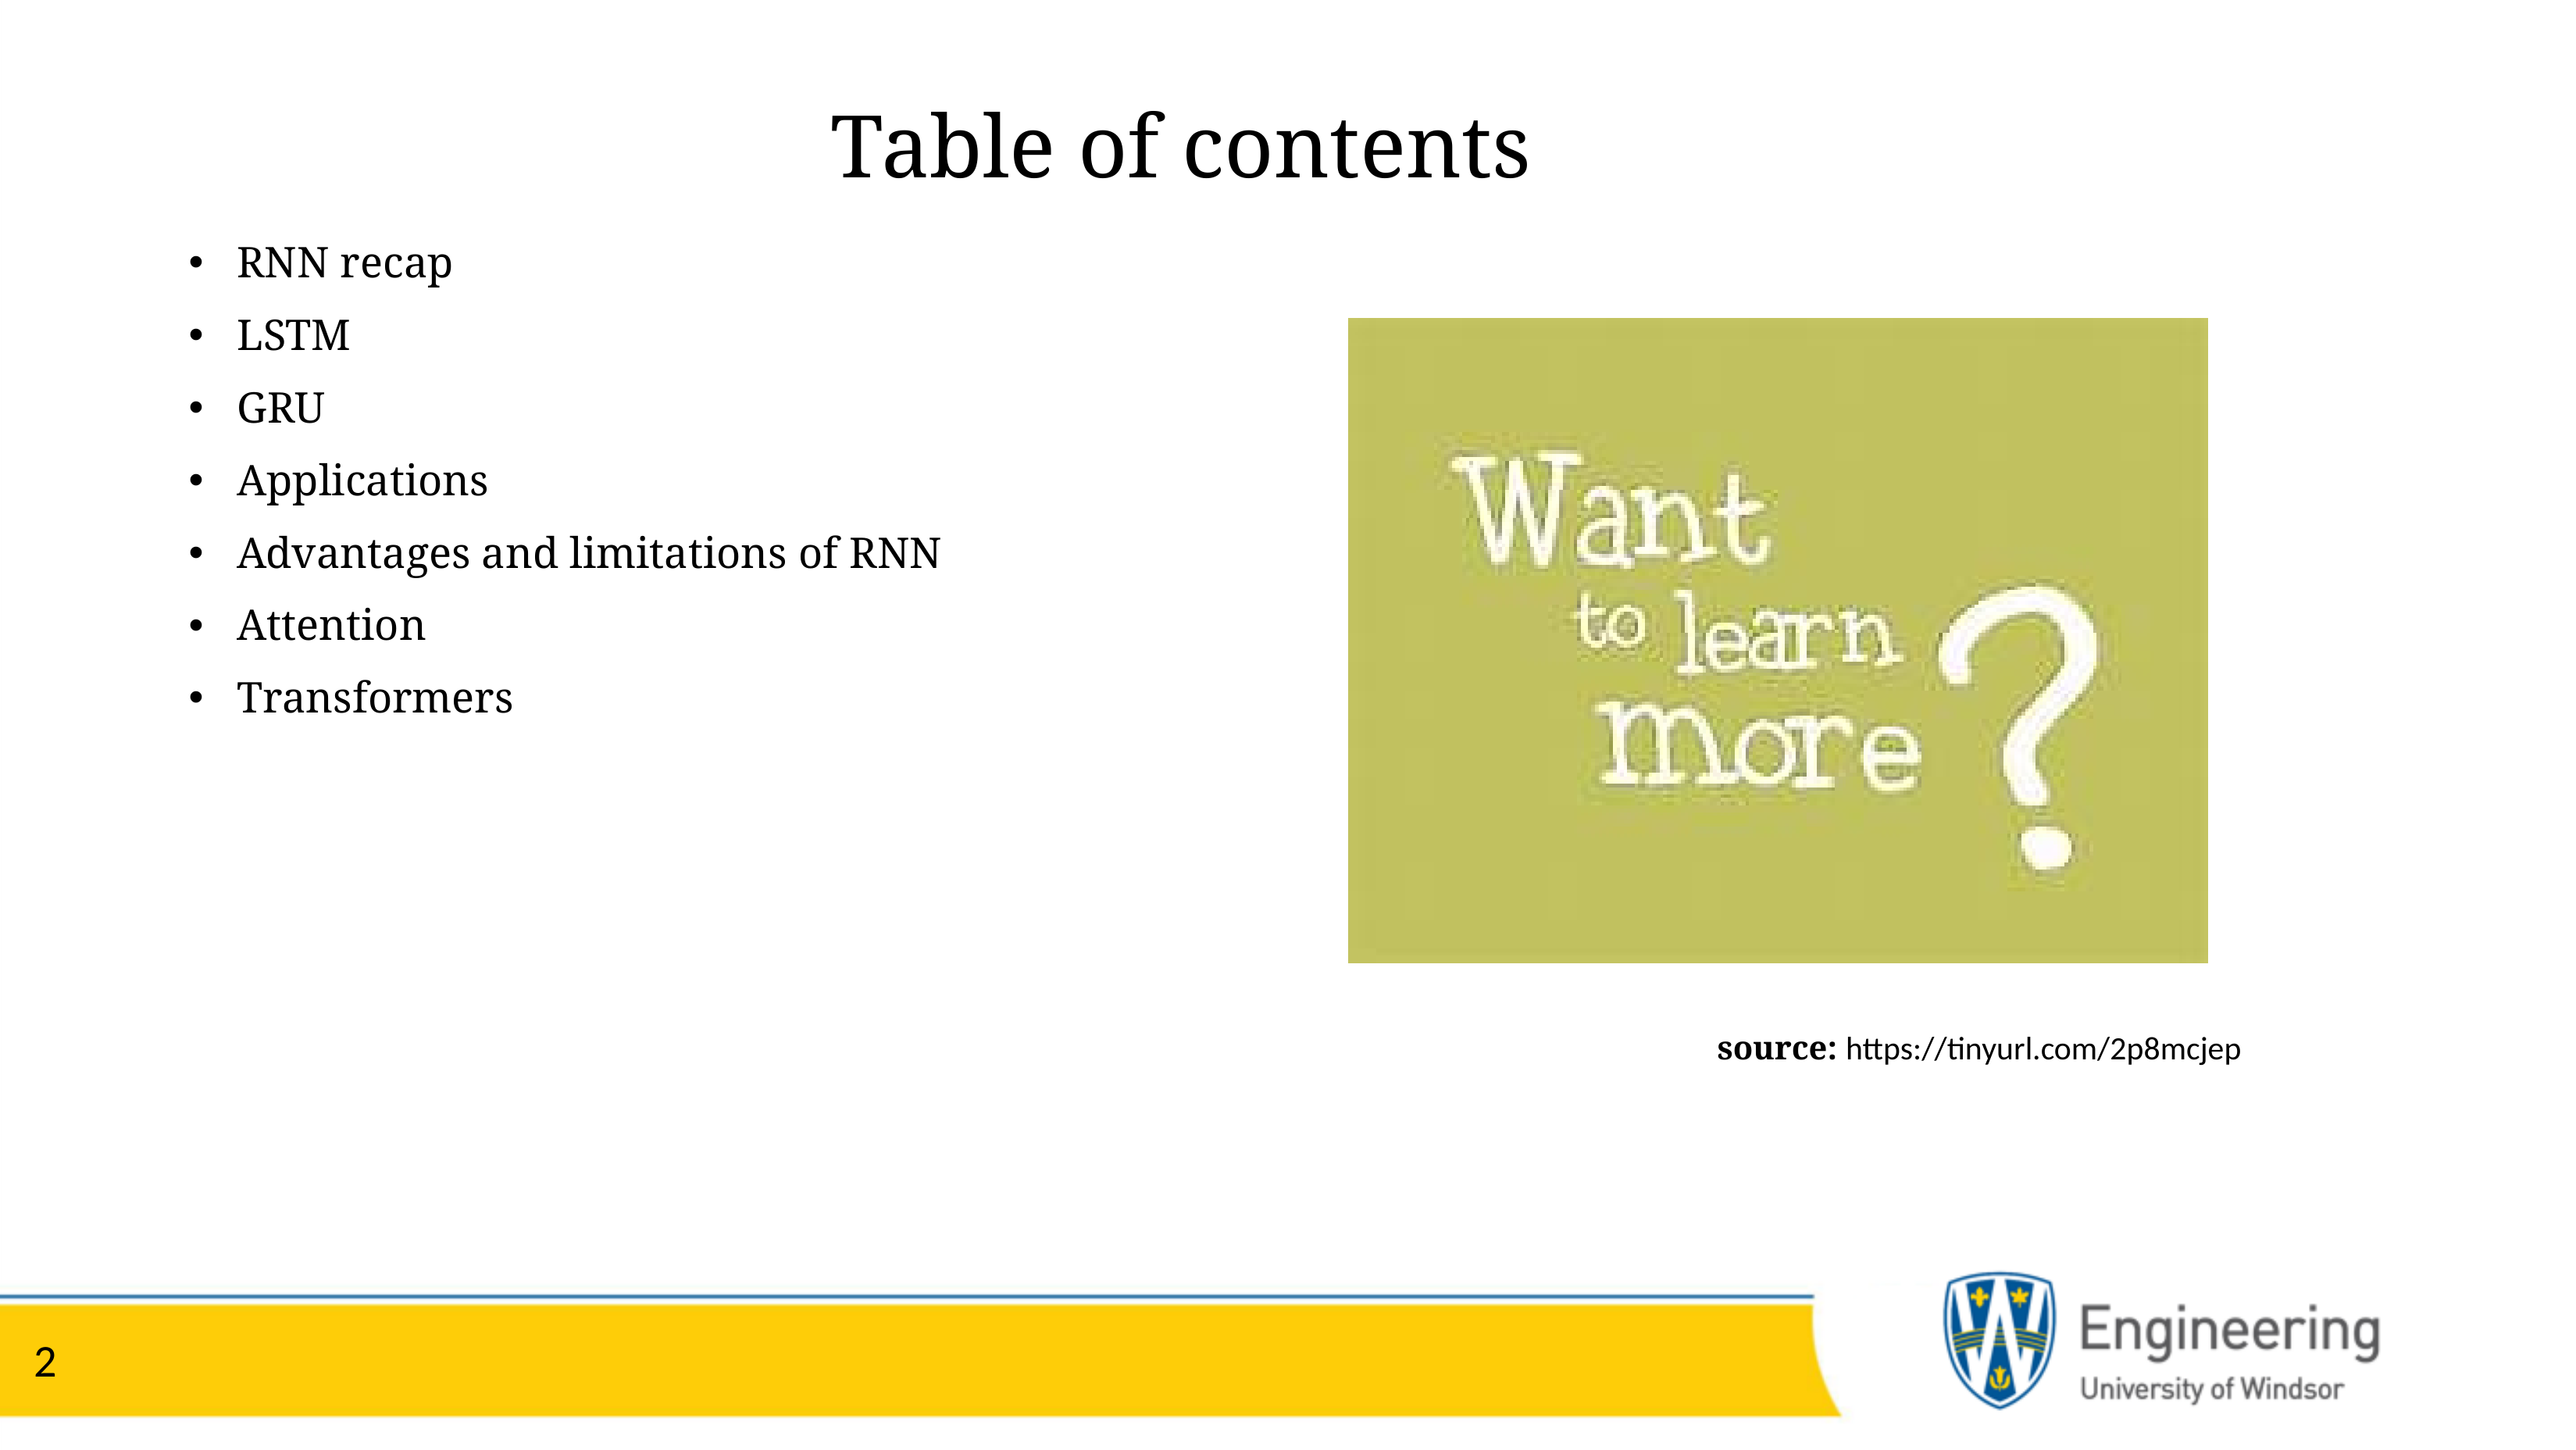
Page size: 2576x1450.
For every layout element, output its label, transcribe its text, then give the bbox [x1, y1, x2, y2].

picture [0, 0, 2576, 1450]
text_box source: https://tinyurl.com/2p8mcjep [1697, 1021, 2576, 1073]
slide_number 2 [0, 1320, 91, 1398]
title Table of contents [819, 70, 2576, 229]
list RNN recap LSTM GRU Applications Advantages and limitations of RNN Attention Transformers [177, 235, 2399, 1305]
picture [1348, 318, 2208, 963]
